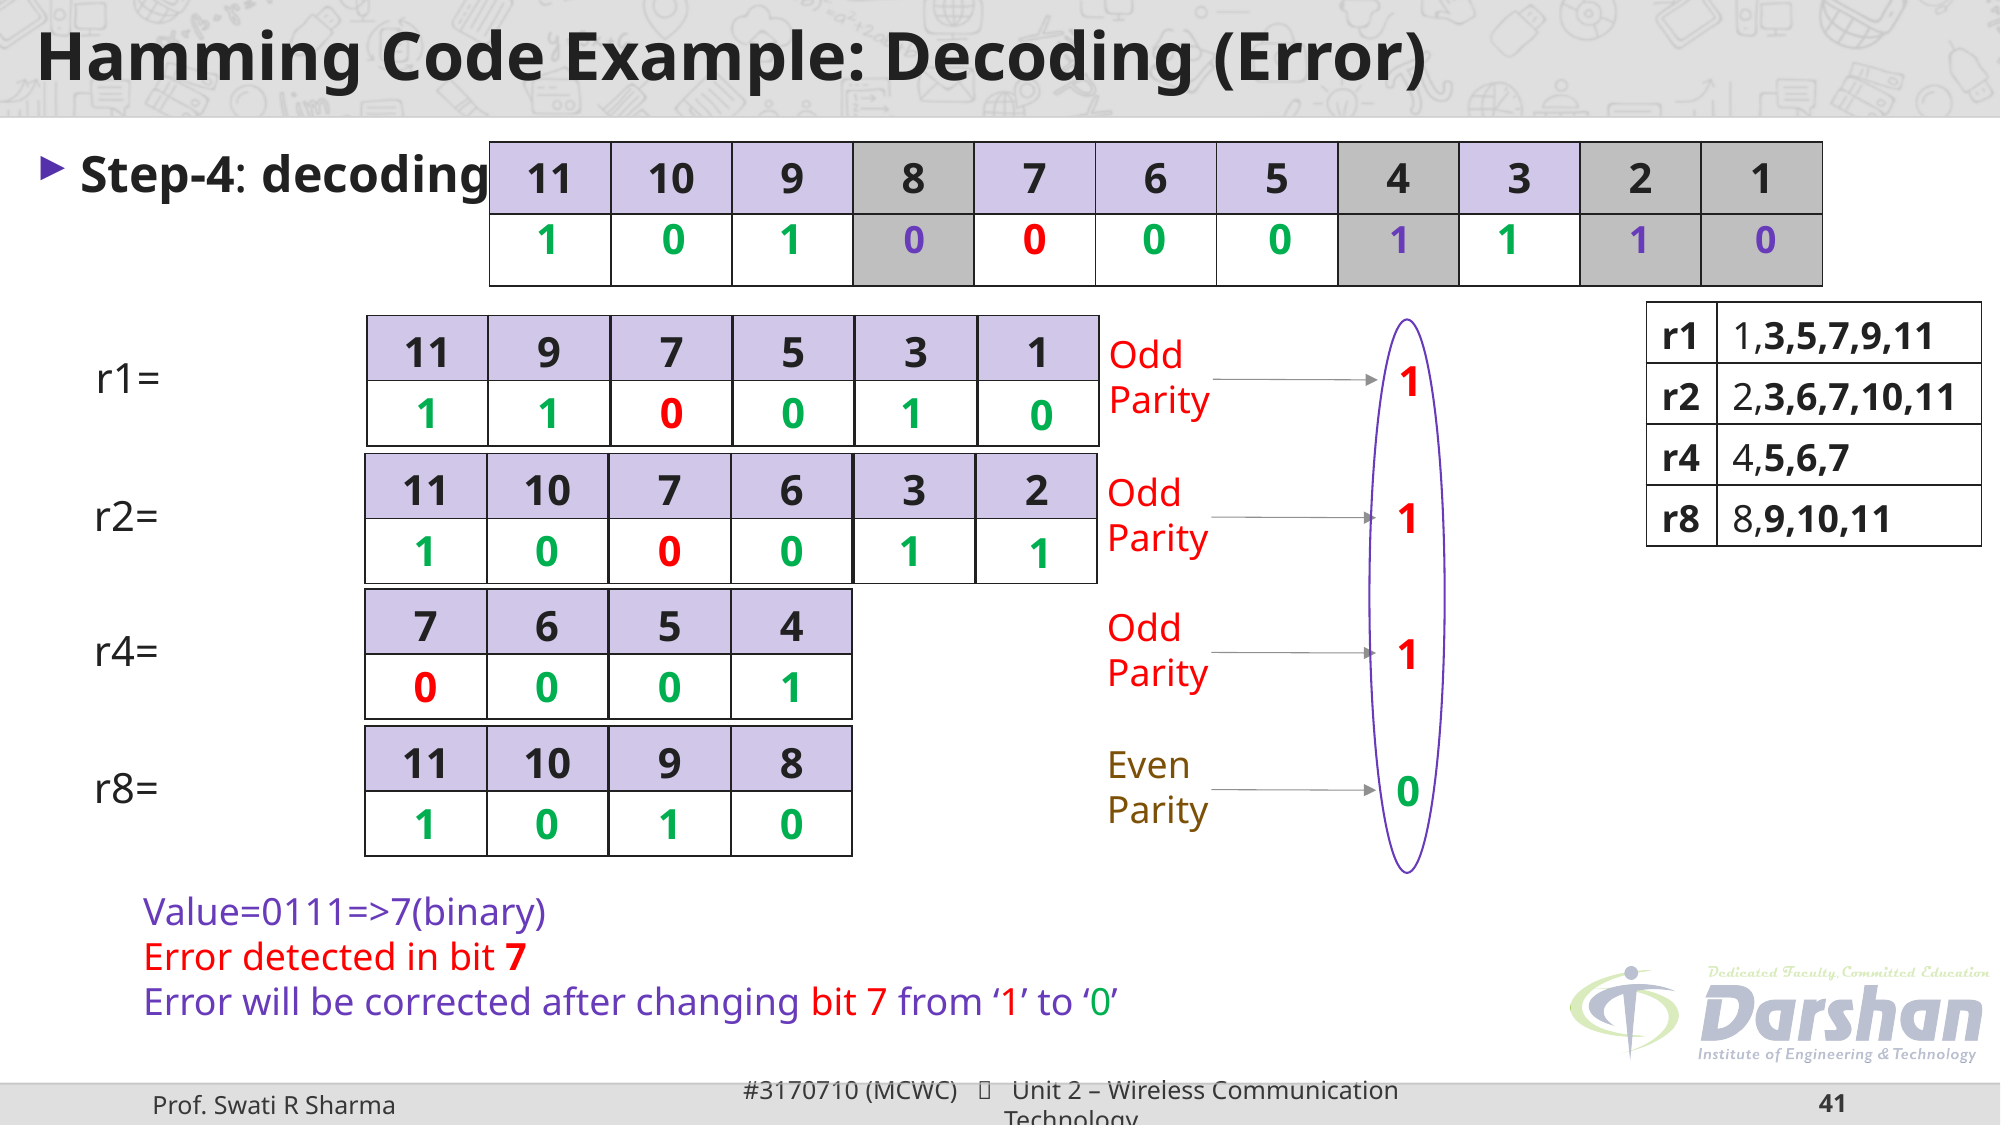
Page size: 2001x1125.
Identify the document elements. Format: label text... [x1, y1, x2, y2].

table_header 9 [489, 316, 609, 380]
text_box 1 [1013, 518, 1068, 584]
table_cell [1702, 215, 1822, 285]
table_header 4 [732, 590, 851, 653]
text_box r4= [79, 617, 174, 682]
text_box 0 [766, 379, 821, 445]
text_box 0 [1008, 205, 1062, 271]
table_header 6 [488, 590, 607, 653]
text_box 0 [647, 205, 701, 271]
table_cell [368, 381, 400, 445]
table_cell [977, 519, 1013, 583]
text_box Even Parity [1092, 733, 1224, 839]
text_box Odd Parity [1093, 323, 1226, 429]
table_header 8 [732, 727, 851, 790]
table_header 1 [1702, 143, 1822, 213]
table_cell [856, 381, 885, 445]
table_header 8 [854, 143, 973, 213]
table_cell [1069, 381, 1098, 445]
text_box 1 [883, 517, 938, 583]
table_header 11 [490, 143, 610, 213]
table_header 2 [977, 454, 1096, 518]
table_cell [612, 215, 731, 285]
text_box 0 [520, 790, 574, 856]
table_cell [366, 655, 399, 718]
text_box 1 [1425, 347, 1437, 410]
table_cell [821, 381, 853, 445]
table_cell [610, 792, 643, 855]
table_cell [366, 792, 399, 855]
table_cell [488, 792, 520, 855]
text_box 1 [399, 790, 453, 856]
table_header 11 [366, 727, 486, 790]
table_header 11 [366, 454, 486, 518]
text_box 0 [888, 208, 940, 269]
text_box 1 [1570, 966, 1990, 1063]
table_cell [366, 519, 399, 583]
table_header 7 [975, 143, 1095, 213]
table_header 7 [610, 454, 730, 518]
table_header 8,9,10,11 [1718, 486, 1981, 545]
table_cell [697, 792, 730, 855]
text_box Odd Parity [1092, 596, 1224, 702]
text_box 1 [1614, 208, 1666, 269]
table_cell [453, 519, 486, 583]
table_cell [453, 655, 486, 718]
table_header 1,3,5,7,9,11 [1718, 303, 1981, 362]
text_box 1 [764, 653, 819, 718]
table_cell [732, 655, 764, 718]
table_header 4 [1339, 143, 1458, 213]
text_box 0 [644, 379, 699, 445]
table_cell [855, 519, 883, 583]
table_cell [975, 215, 1095, 285]
table_cell [732, 519, 764, 583]
table_cell [938, 519, 974, 583]
table_header 9 [610, 727, 730, 790]
table_cell [576, 381, 609, 445]
text_box 0 [1430, 790, 1436, 823]
table_header 10 [612, 143, 731, 213]
title Hamming Code Example: Decoding (Error) [0, 0, 2000, 117]
table_cell [488, 519, 520, 583]
text_box 1 [643, 790, 697, 856]
text_box 0 [1015, 381, 1069, 446]
text_box 0 [1740, 208, 1792, 269]
text_box 0 [520, 653, 574, 718]
text_box 0 [399, 653, 453, 718]
table_cell [1068, 519, 1096, 583]
text_box [1368, 318, 1446, 874]
table_cell [612, 381, 644, 445]
text_box 1 [522, 379, 576, 445]
text_box 1 [885, 379, 939, 445]
table_header 6 [1096, 143, 1216, 213]
text_box 0 [764, 790, 819, 856]
text_box 1 [1383, 347, 1389, 371]
table_cell [1581, 215, 1700, 285]
table_header 3 [856, 316, 976, 380]
text_box 0 [643, 517, 697, 583]
text_box 0 [520, 517, 574, 583]
table_cell [574, 519, 607, 583]
table_cell [610, 519, 643, 583]
table_cell [455, 381, 487, 445]
table_cell [574, 792, 607, 855]
text_box 1 [1374, 208, 1426, 269]
text_box 0 [764, 517, 819, 583]
text_box 0 [643, 653, 697, 718]
table_cell [699, 381, 731, 445]
table_cell [819, 655, 851, 718]
table_header 5 [610, 590, 730, 653]
table_header 5 [1217, 143, 1337, 213]
table_header 6 [732, 454, 851, 518]
table_header r8 [1647, 486, 1716, 545]
table_cell [732, 792, 764, 855]
table_header r1 [1647, 303, 1716, 362]
table_header 10 [488, 454, 607, 518]
table_cell [1339, 215, 1458, 285]
table_header 7 [366, 590, 486, 653]
table_cell [733, 215, 852, 285]
table_header 10 [488, 727, 607, 790]
list Step-4: decoding [21, 141, 1438, 1059]
text_box 1 [763, 205, 818, 271]
text_box 1 [399, 517, 453, 583]
table_header r4 [1647, 425, 1716, 484]
table_cell [819, 792, 851, 855]
table_cell [1096, 215, 1216, 285]
text_box 1 [400, 379, 455, 445]
table_cell [1217, 215, 1337, 285]
table_cell [610, 655, 643, 718]
table_header 5 [734, 316, 853, 380]
table_cell [574, 655, 607, 718]
table_header r2 [1647, 364, 1716, 423]
table_header 3 [855, 454, 974, 518]
table_cell [819, 519, 851, 583]
table_header 3 [1460, 143, 1579, 213]
text_box r1= [80, 344, 176, 409]
text_box r2= [79, 481, 174, 547]
table_cell [979, 381, 1015, 445]
table_cell [697, 519, 730, 583]
table_header 2 [1581, 143, 1700, 213]
text_box Odd Parity [1092, 461, 1224, 567]
text_box 1 [521, 205, 575, 271]
table_cell [490, 215, 610, 285]
table_cell [488, 655, 520, 718]
text_box r8= [79, 754, 174, 820]
table_header 9 [733, 143, 852, 213]
table_cell [489, 381, 522, 445]
table_cell [854, 215, 973, 285]
table_cell [697, 655, 730, 718]
text_box 0 [1127, 205, 1182, 271]
text_box 1 [1481, 205, 1536, 271]
text_box Value=0111=>7(binary) Error detected in bit 7 Error will be corrected after changing bit 7 from ‘1’ to ‘0’ [128, 880, 1334, 1031]
table_header 4,5,6,7 [1718, 425, 1981, 484]
table_cell [939, 381, 976, 445]
table_cell [734, 381, 766, 445]
table_header 7 [612, 316, 731, 380]
table_cell [453, 792, 486, 855]
table_header 11 [368, 316, 487, 380]
text_box 0 [1253, 205, 1308, 271]
table_header 2,3,6,7,10,11 [1718, 364, 1981, 423]
table_header 1 [979, 316, 1098, 380]
table_cell [1460, 215, 1579, 285]
